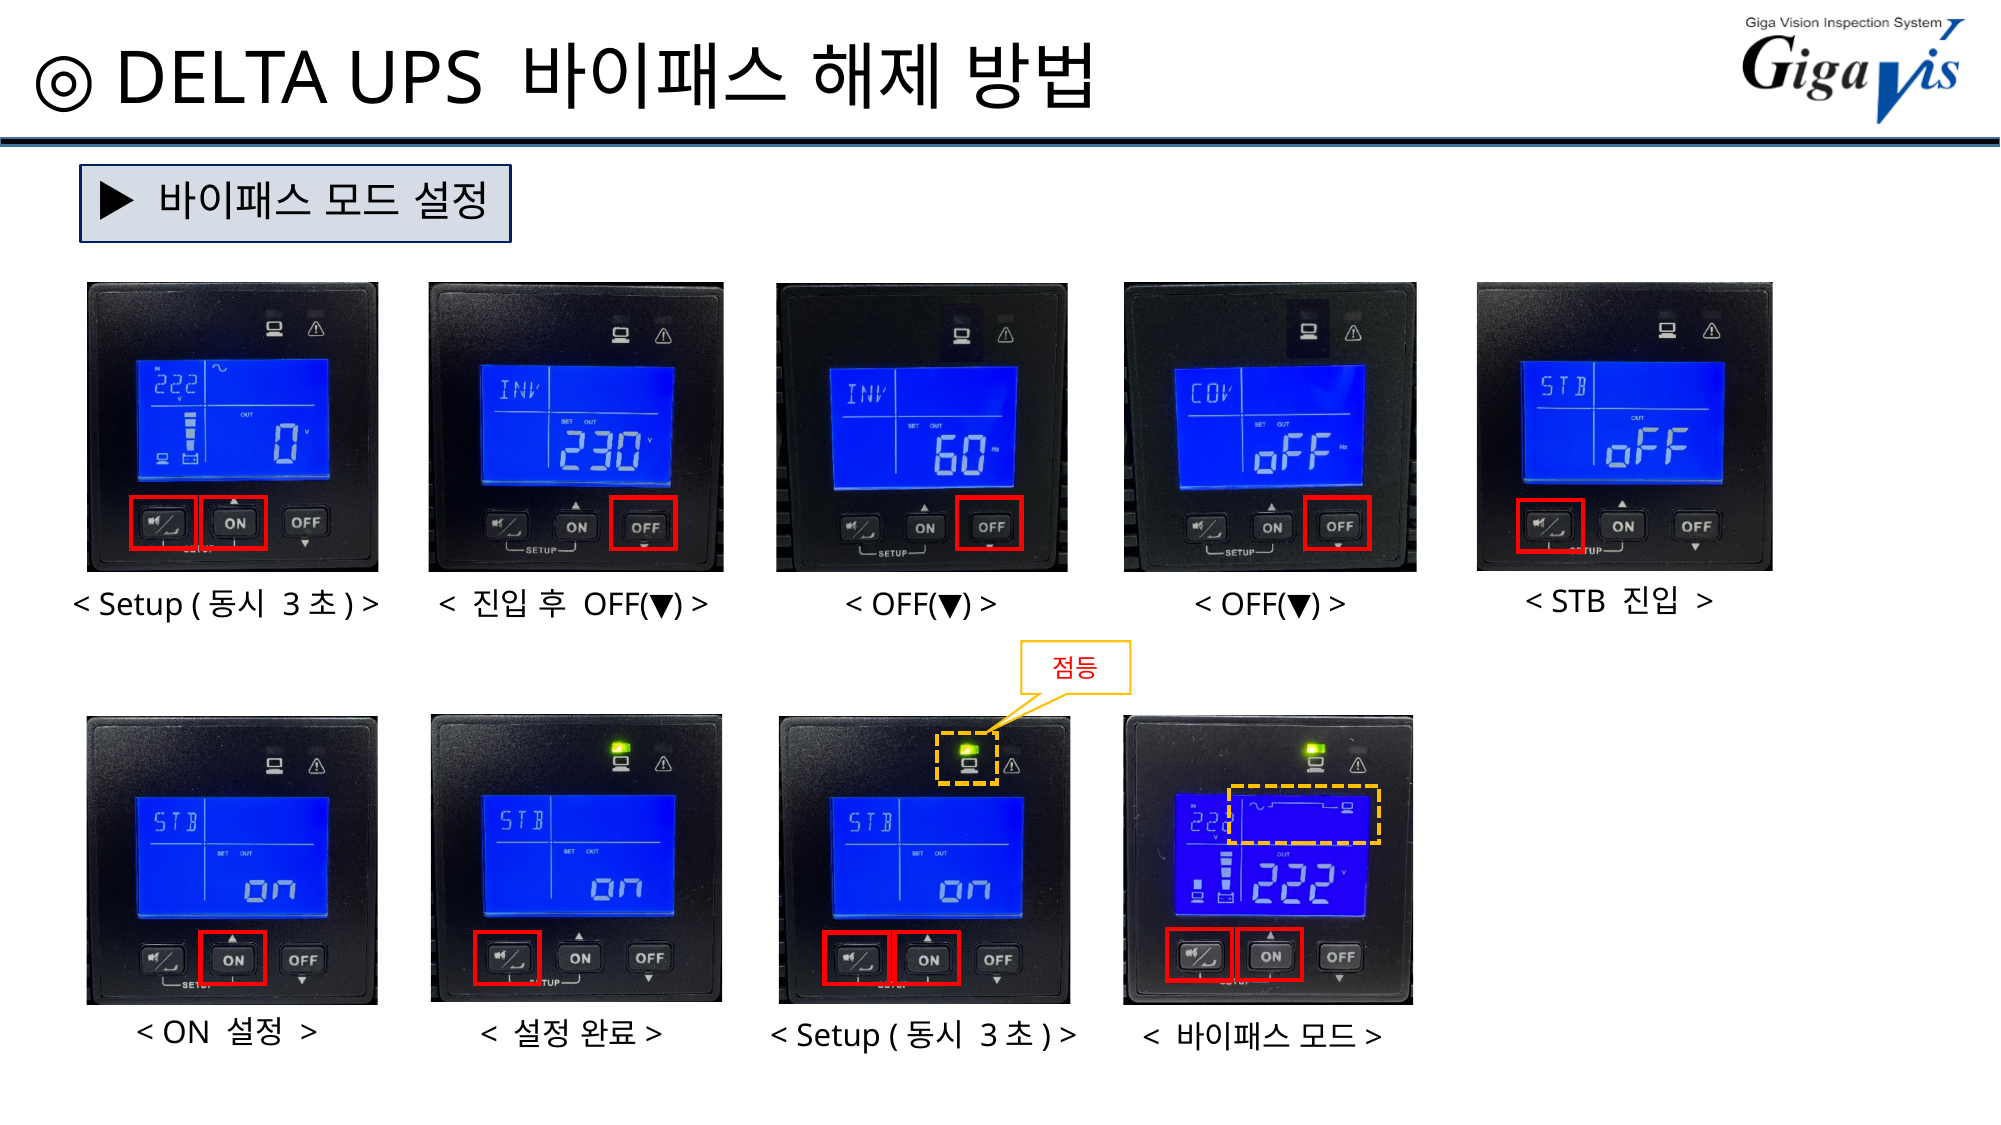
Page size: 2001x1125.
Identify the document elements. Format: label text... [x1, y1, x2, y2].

picture [1124, 281, 1417, 574]
text_box < 진입 후 OFF(▼) > [398, 573, 750, 638]
text_box ▶ 바이패스 모드 설정 [80, 165, 511, 242]
picture [776, 281, 1068, 574]
picture [1123, 715, 1414, 1006]
picture [1477, 278, 1773, 575]
text_box [0, 137, 2000, 147]
picture [87, 281, 379, 573]
text_box < STB 진입 > [1444, 570, 1795, 635]
text_box 점등 [1010, 640, 1132, 714]
text_box < ON 설정 > [51, 1001, 403, 1066]
text_box < 바이패스 모드> [1075, 1006, 1450, 1071]
picture [430, 712, 723, 1004]
text_box < Setup (동시 3초) > [39, 573, 398, 638]
text_box < OFF(▼) > [750, 573, 1095, 638]
text_box < 설정 완료> [396, 1003, 747, 1068]
text_box < OFF(▼) > [1095, 573, 1446, 638]
picture [86, 714, 378, 1007]
text_box < Setup (동시 3초) > [742, 1004, 1106, 1069]
picture [428, 279, 724, 575]
picture [1739, 14, 1970, 127]
title ◎ DELTA UPS 바이패스 해제 방법 [17, 28, 1286, 132]
picture [778, 714, 1071, 1006]
